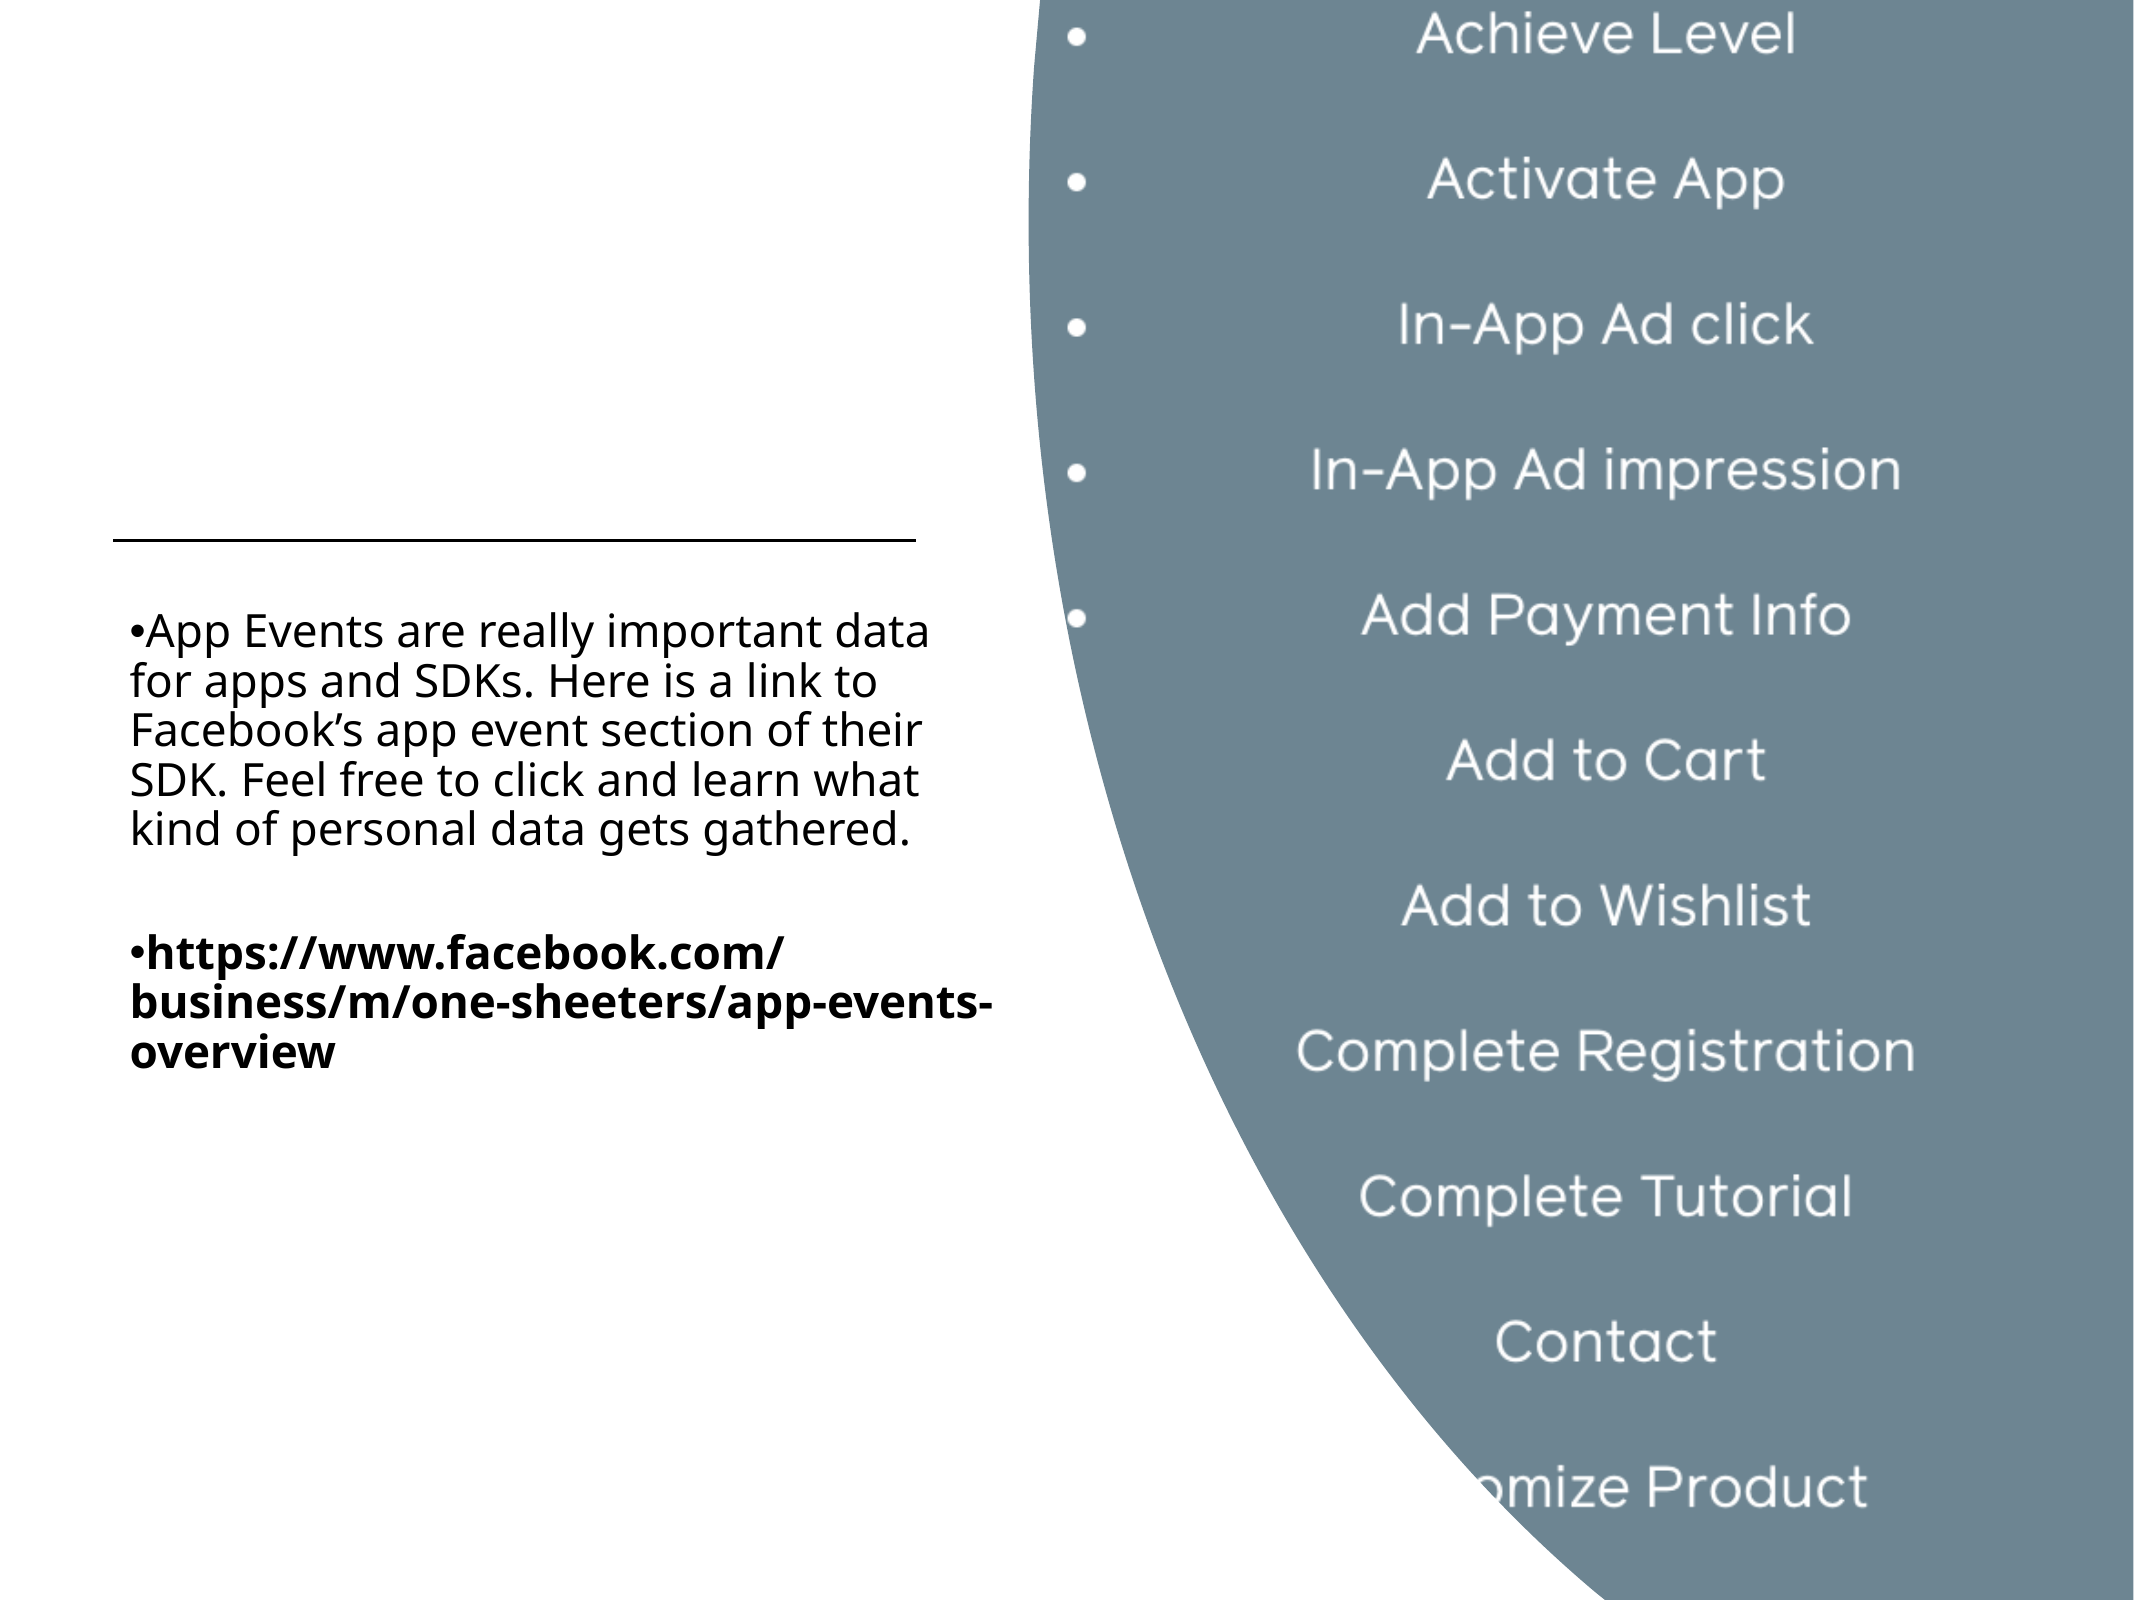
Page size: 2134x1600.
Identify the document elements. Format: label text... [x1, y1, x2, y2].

text_box App Events are really important data for apps and SDKs. Here is a link to Facebook’s app event section of their SDK. Feel free to click and learn what kind of personal data gets gathered. https://www.facebook.com/business/m/one-sheeters/app-events-overview [114, 600, 1011, 1409]
picture [1028, 0, 2134, 1600]
